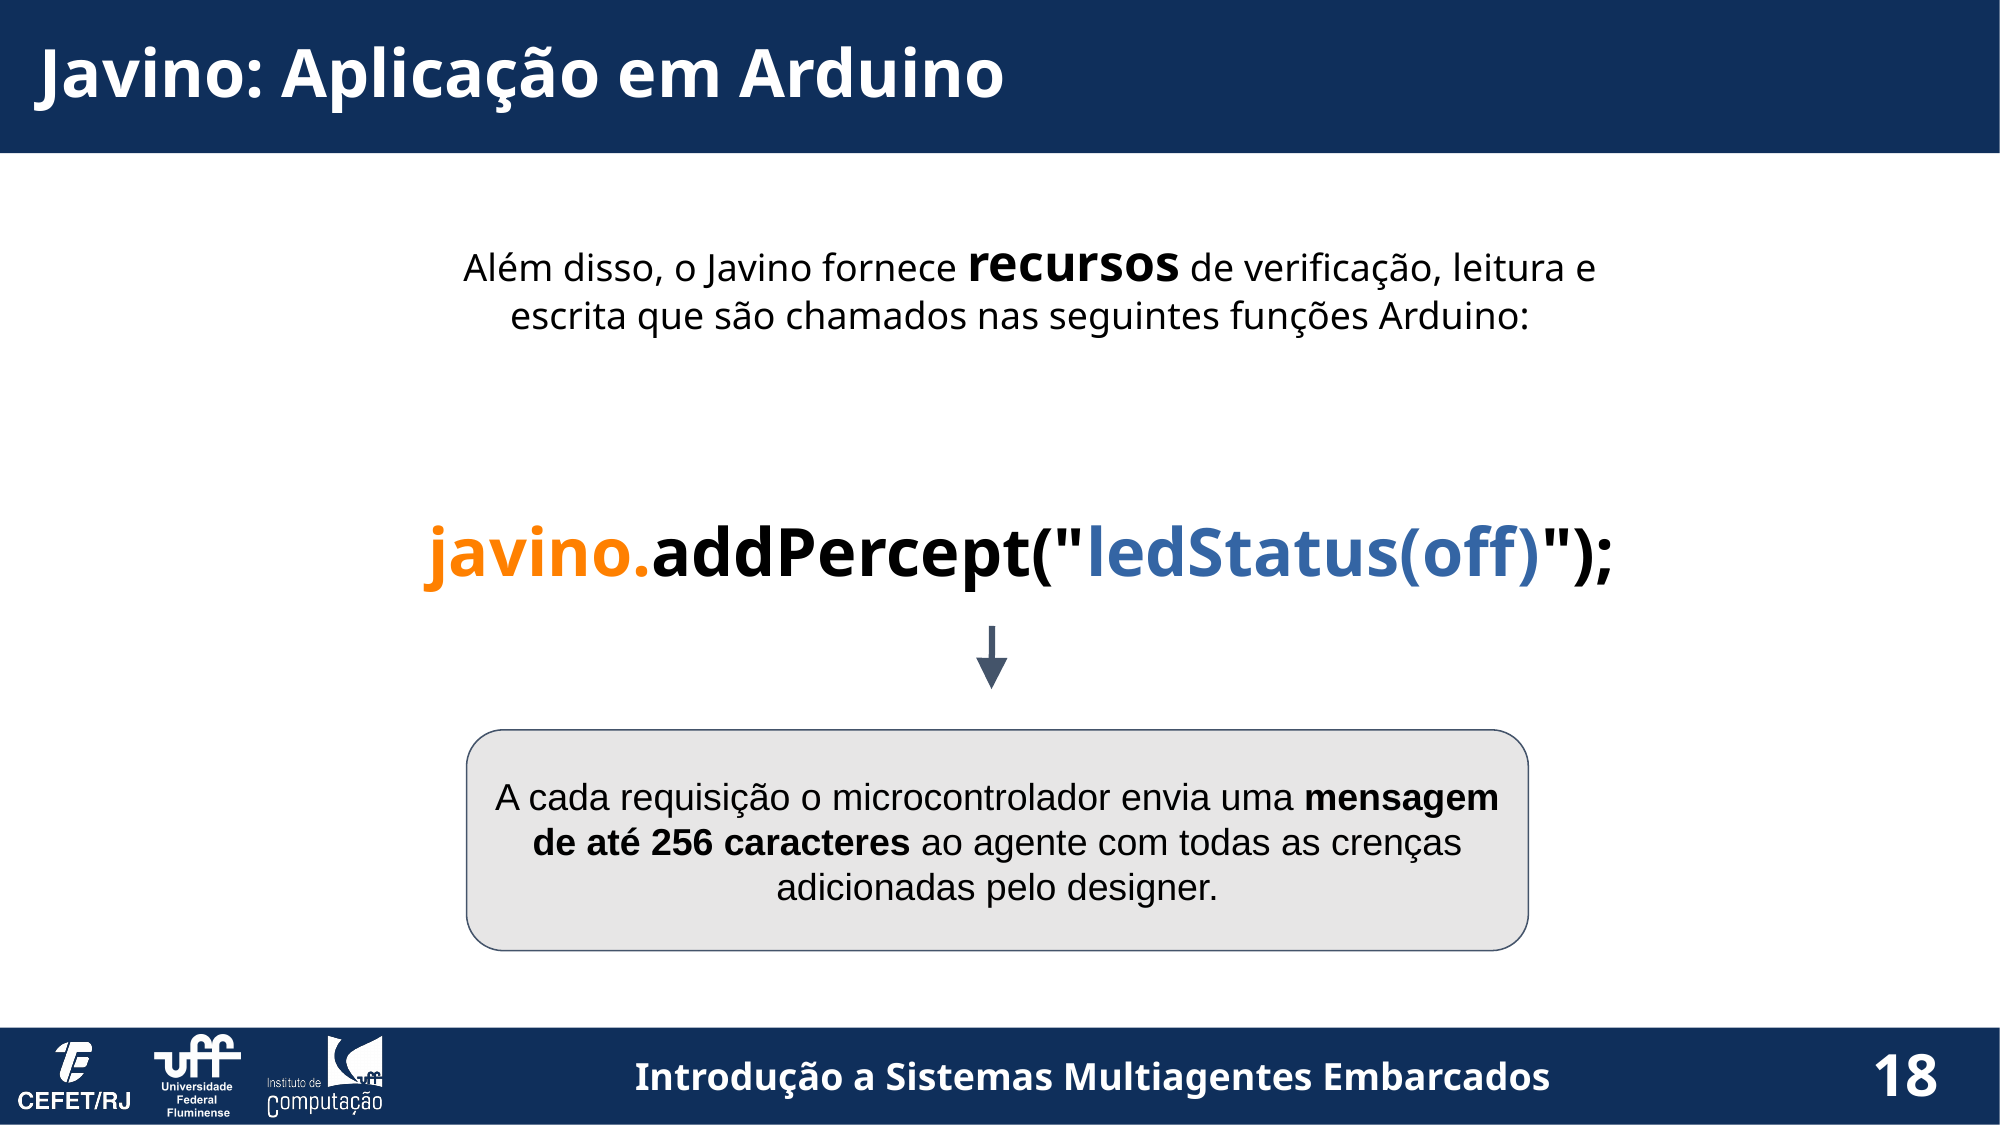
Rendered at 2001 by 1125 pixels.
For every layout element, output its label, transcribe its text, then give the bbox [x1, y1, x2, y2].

picture [18, 1021, 130, 1125]
text_box Javino: Aplicação em Arduino [25, 23, 2000, 119]
picture [153, 1033, 242, 1122]
text_box A cada requisição o microcontrolador envia uma mensagem de até 256 caracteres ao agente com todas as crenças adicionadas pelo designer. [466, 729, 1529, 951]
text_box Além disso, o Javino fornece recursos de verificação, leitura e escrita que são chamados nas seguintes funções Arduino: [391, 224, 1670, 357]
text_box [981, 625, 1003, 690]
picture [265, 1033, 384, 1118]
text_box javino.addPercept("ledStatus(off)"); [414, 501, 1647, 597]
